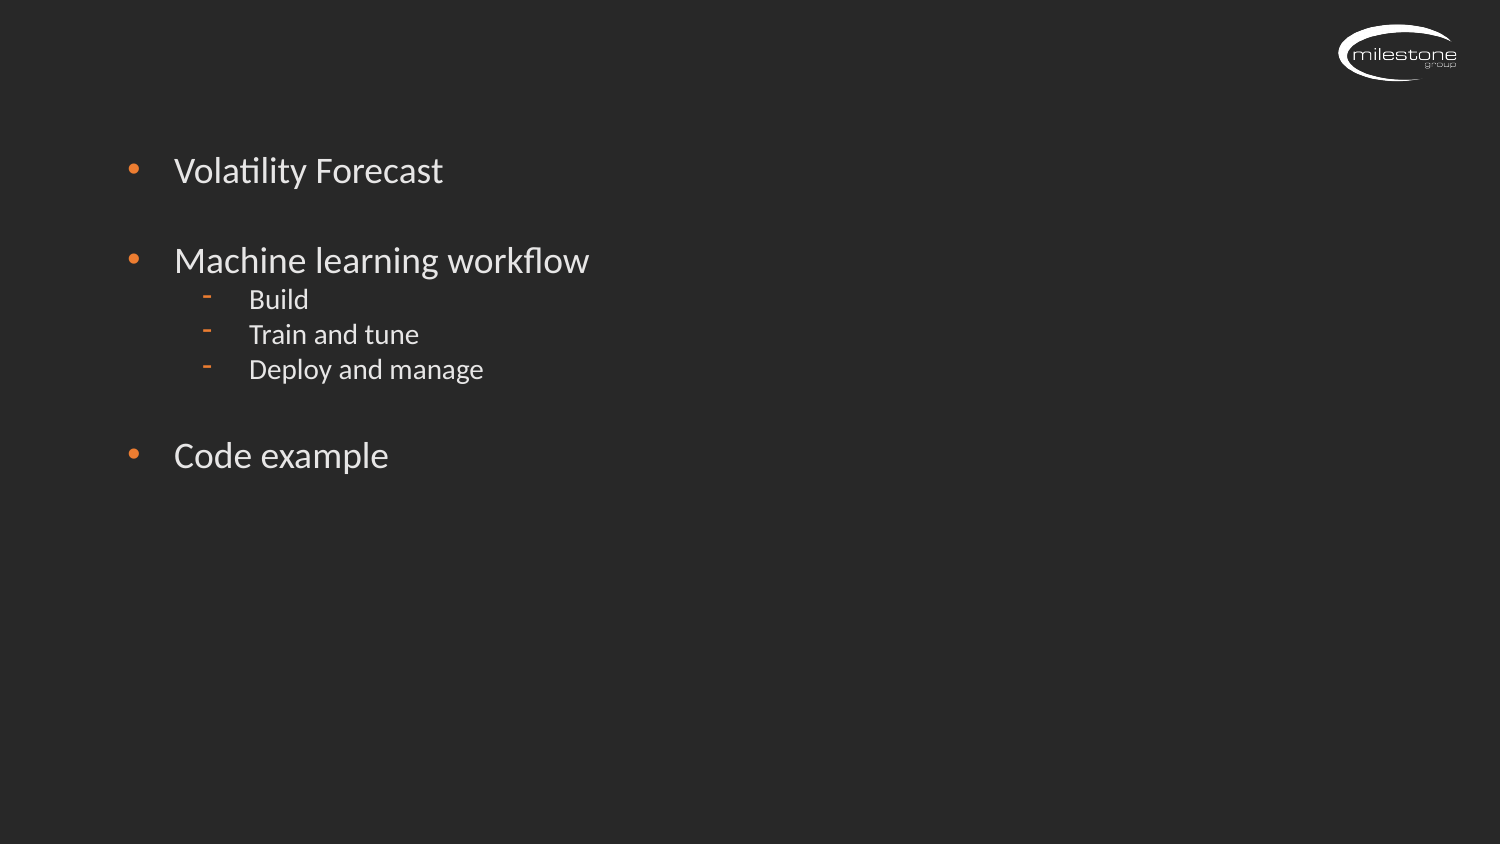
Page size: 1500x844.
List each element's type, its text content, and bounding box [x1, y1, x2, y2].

text_box Volatility Forecast Machine learning workflow Build Train and tune Deploy and manage Code example [112, 138, 1374, 483]
picture [1328, 8, 1468, 89]
